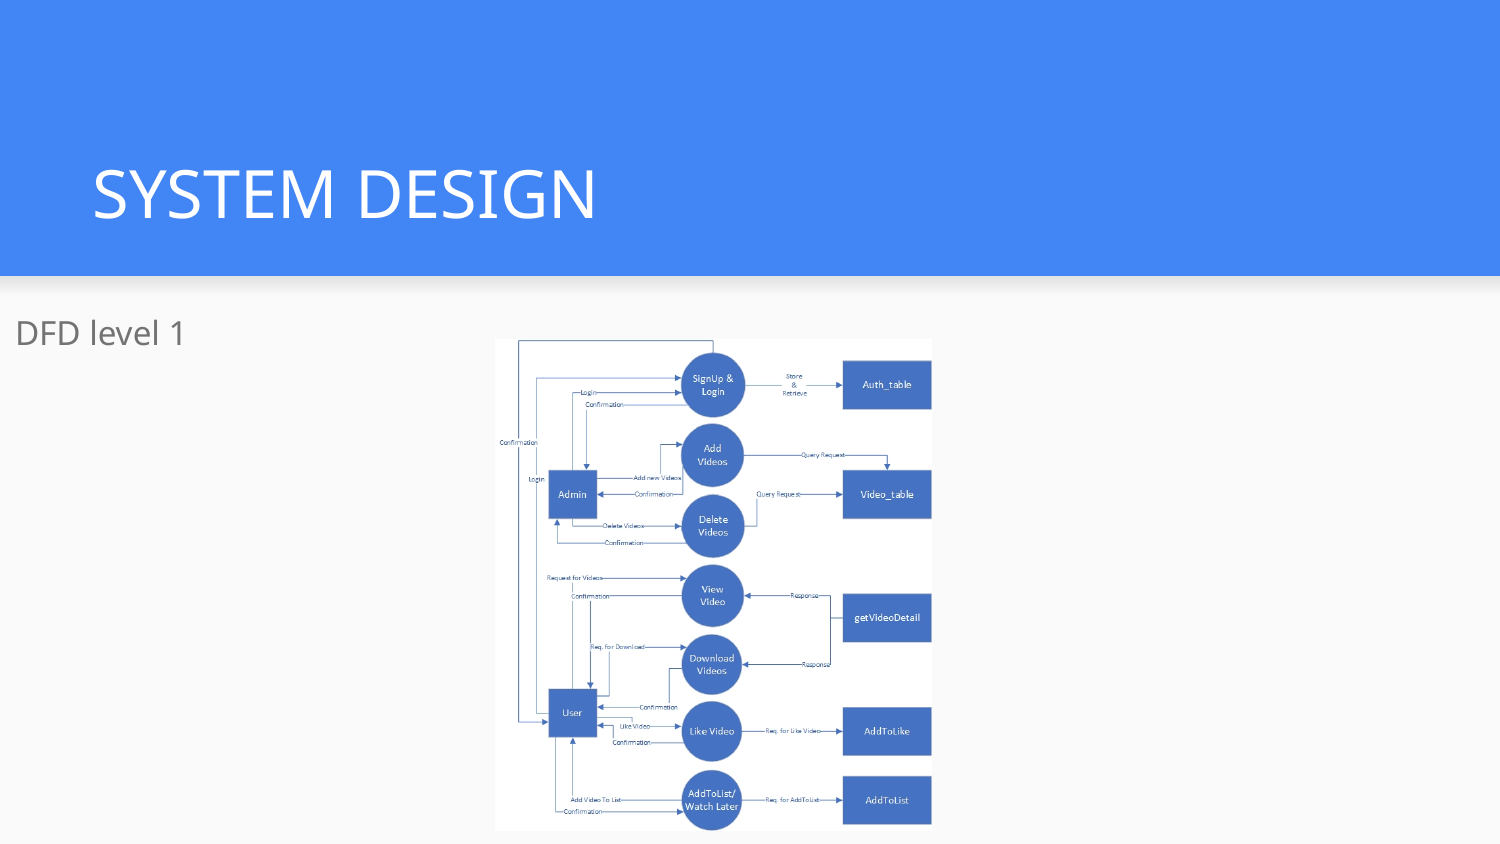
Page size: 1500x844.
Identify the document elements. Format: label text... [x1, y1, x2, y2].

list DFD level 1 [0, 290, 1427, 368]
title SYSTEM DESIGN [77, 121, 1427, 248]
picture [494, 339, 932, 831]
